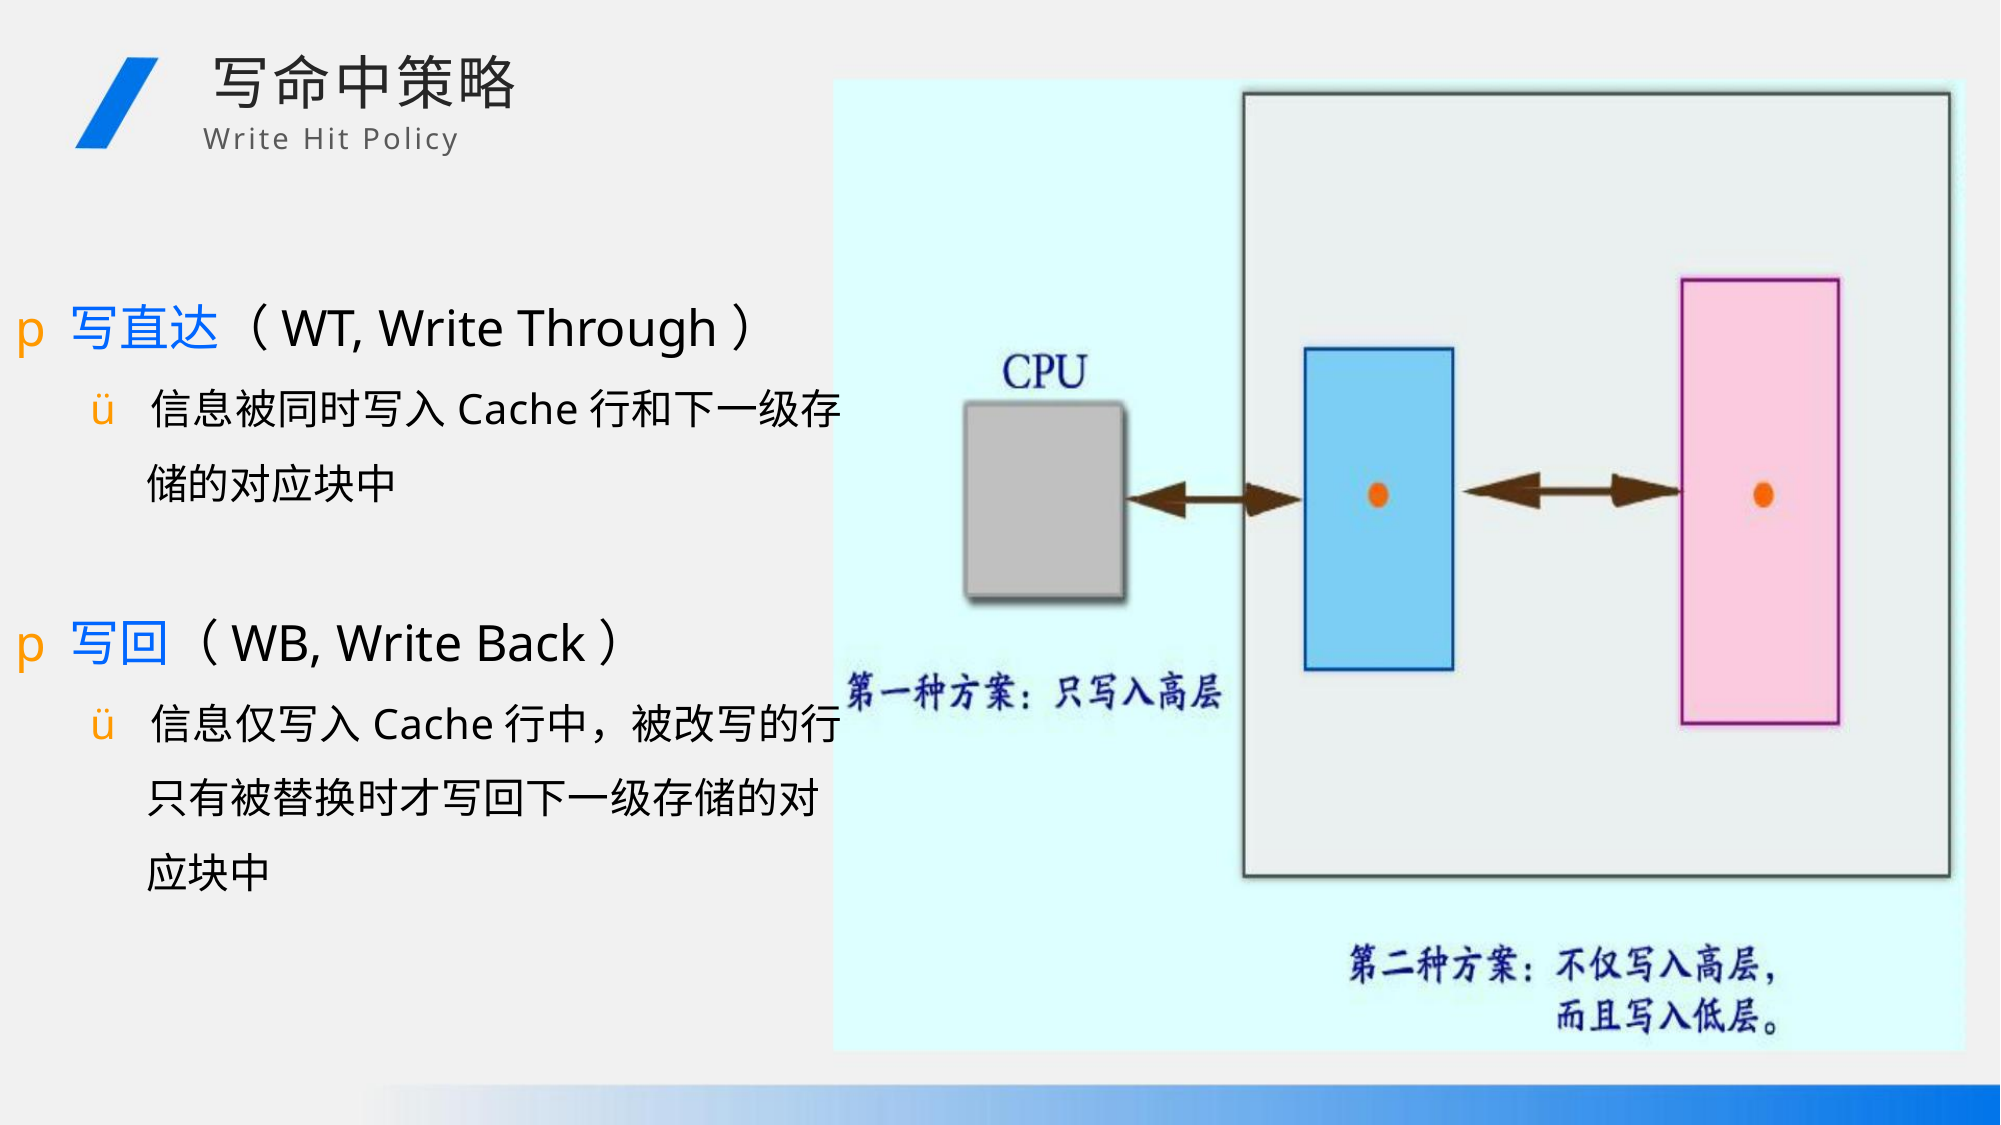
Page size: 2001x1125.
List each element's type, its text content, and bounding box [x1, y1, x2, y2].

text_box p写直达（WT, Write Through） ü 信息被同时写入Cache行和下一级存 储的对应块中 [15, 290, 844, 508]
text_box 写命中策略 Write Hit Policy [203, 58, 542, 156]
text_box p写回（WB, Write Back） ü 信息仅写入Cache行中，被改写的行 只有被替换时才写回下一级存储的对 应块中 [15, 605, 844, 898]
text_box [0, 0, 2000, 1125]
